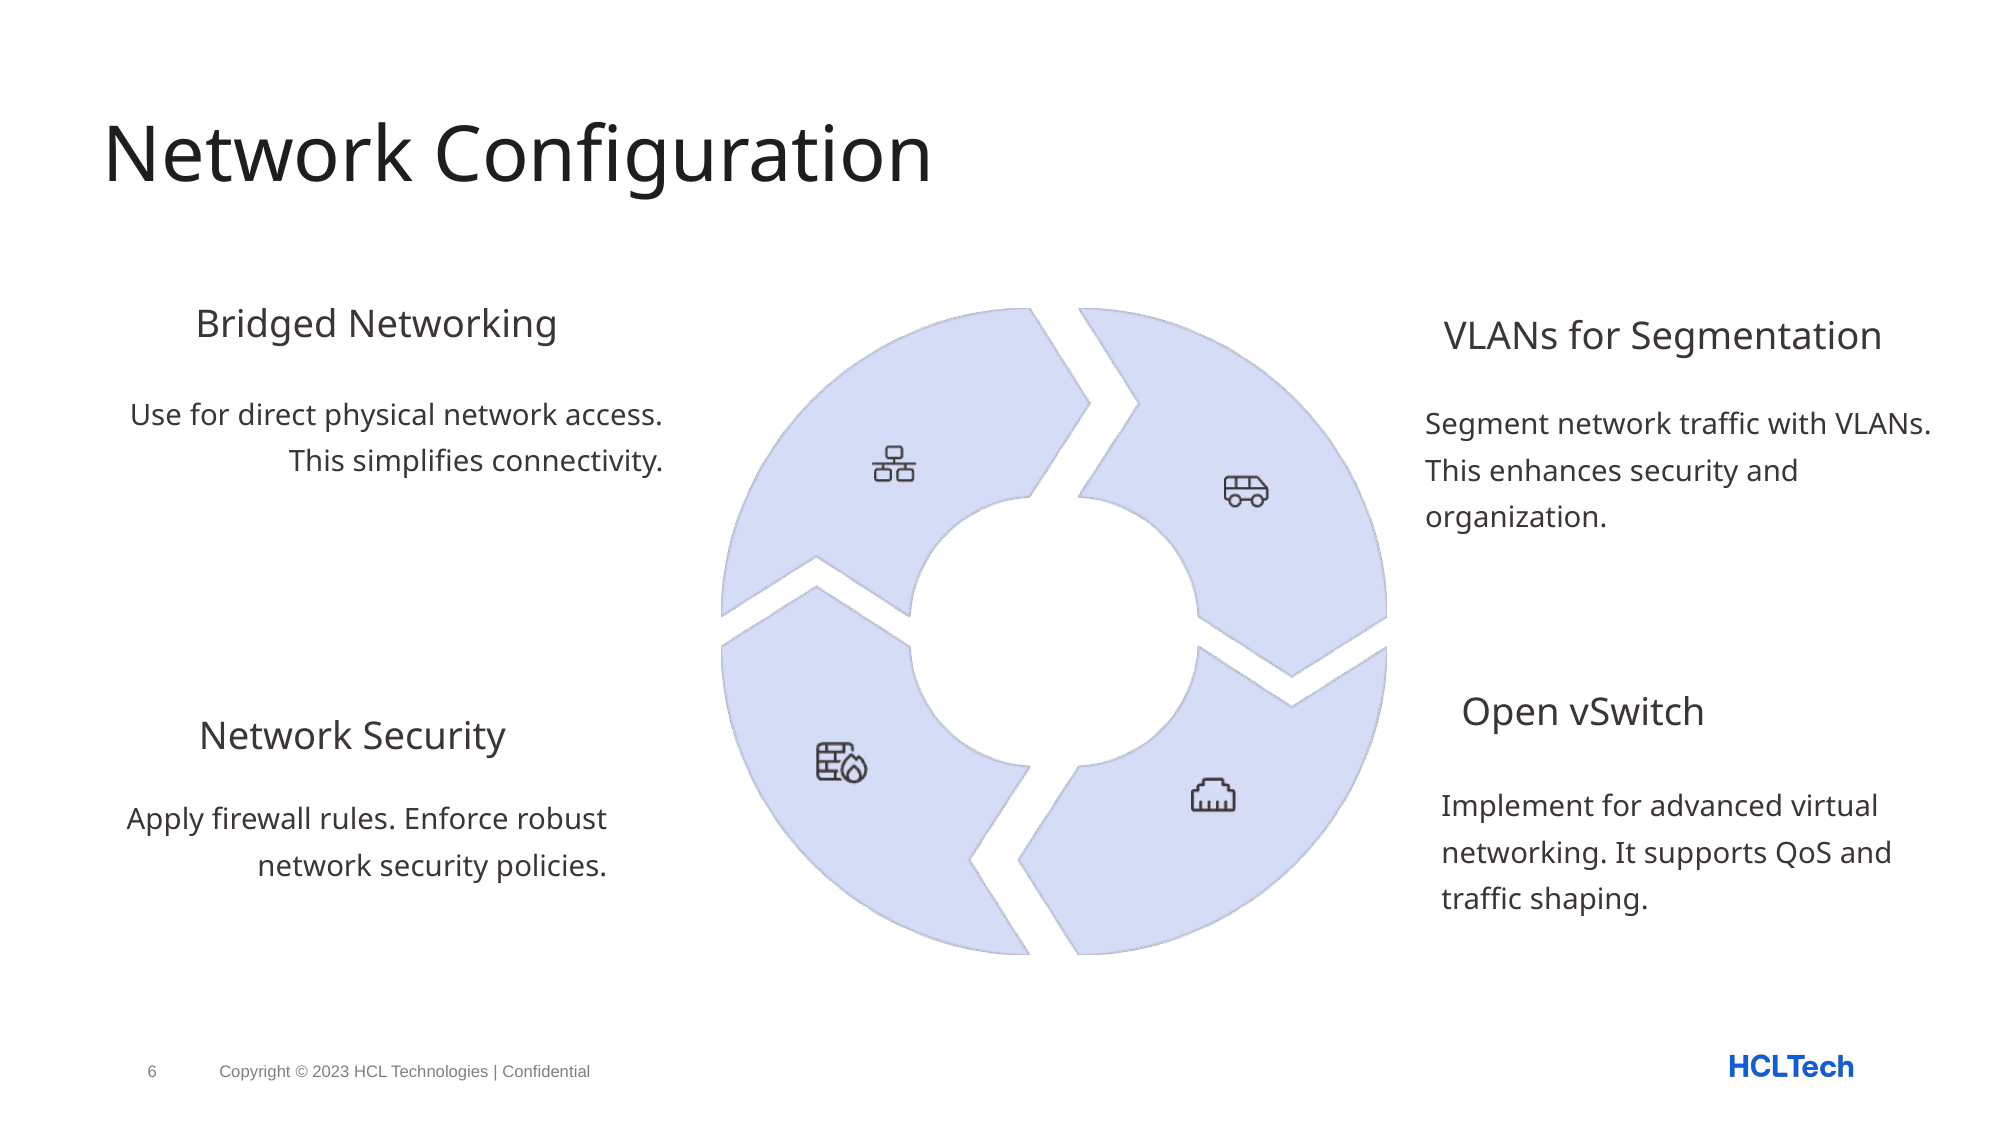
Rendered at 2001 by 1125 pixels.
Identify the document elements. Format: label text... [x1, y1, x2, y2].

text_box Network Security [116, 708, 506, 758]
text_box Open vSwitch [1461, 684, 1852, 734]
text_box Network Configuration [102, 99, 1011, 197]
text_box VLANs for Segmentation [1443, 308, 1932, 358]
footer Copyright © 2023 HCL Technologies | Confidential [219, 1060, 895, 1081]
text_box Implement for advanced virtual networking. It supports QoS and traffic shaping. [1441, 775, 1980, 918]
text_box Apply firewall rules. Enforce robust network security policies. [70, 788, 609, 884]
text_box Bridged Networking [156, 296, 559, 346]
slide_number 6 [147, 1060, 187, 1081]
picture [1719, 1044, 1864, 1088]
picture [721, 308, 1387, 955]
text_box Segment network traffic with VLANs. This enhances security and organization. [1425, 393, 1964, 536]
text_box Use for direct physical network access. This simplifies connectivity. [126, 383, 665, 479]
